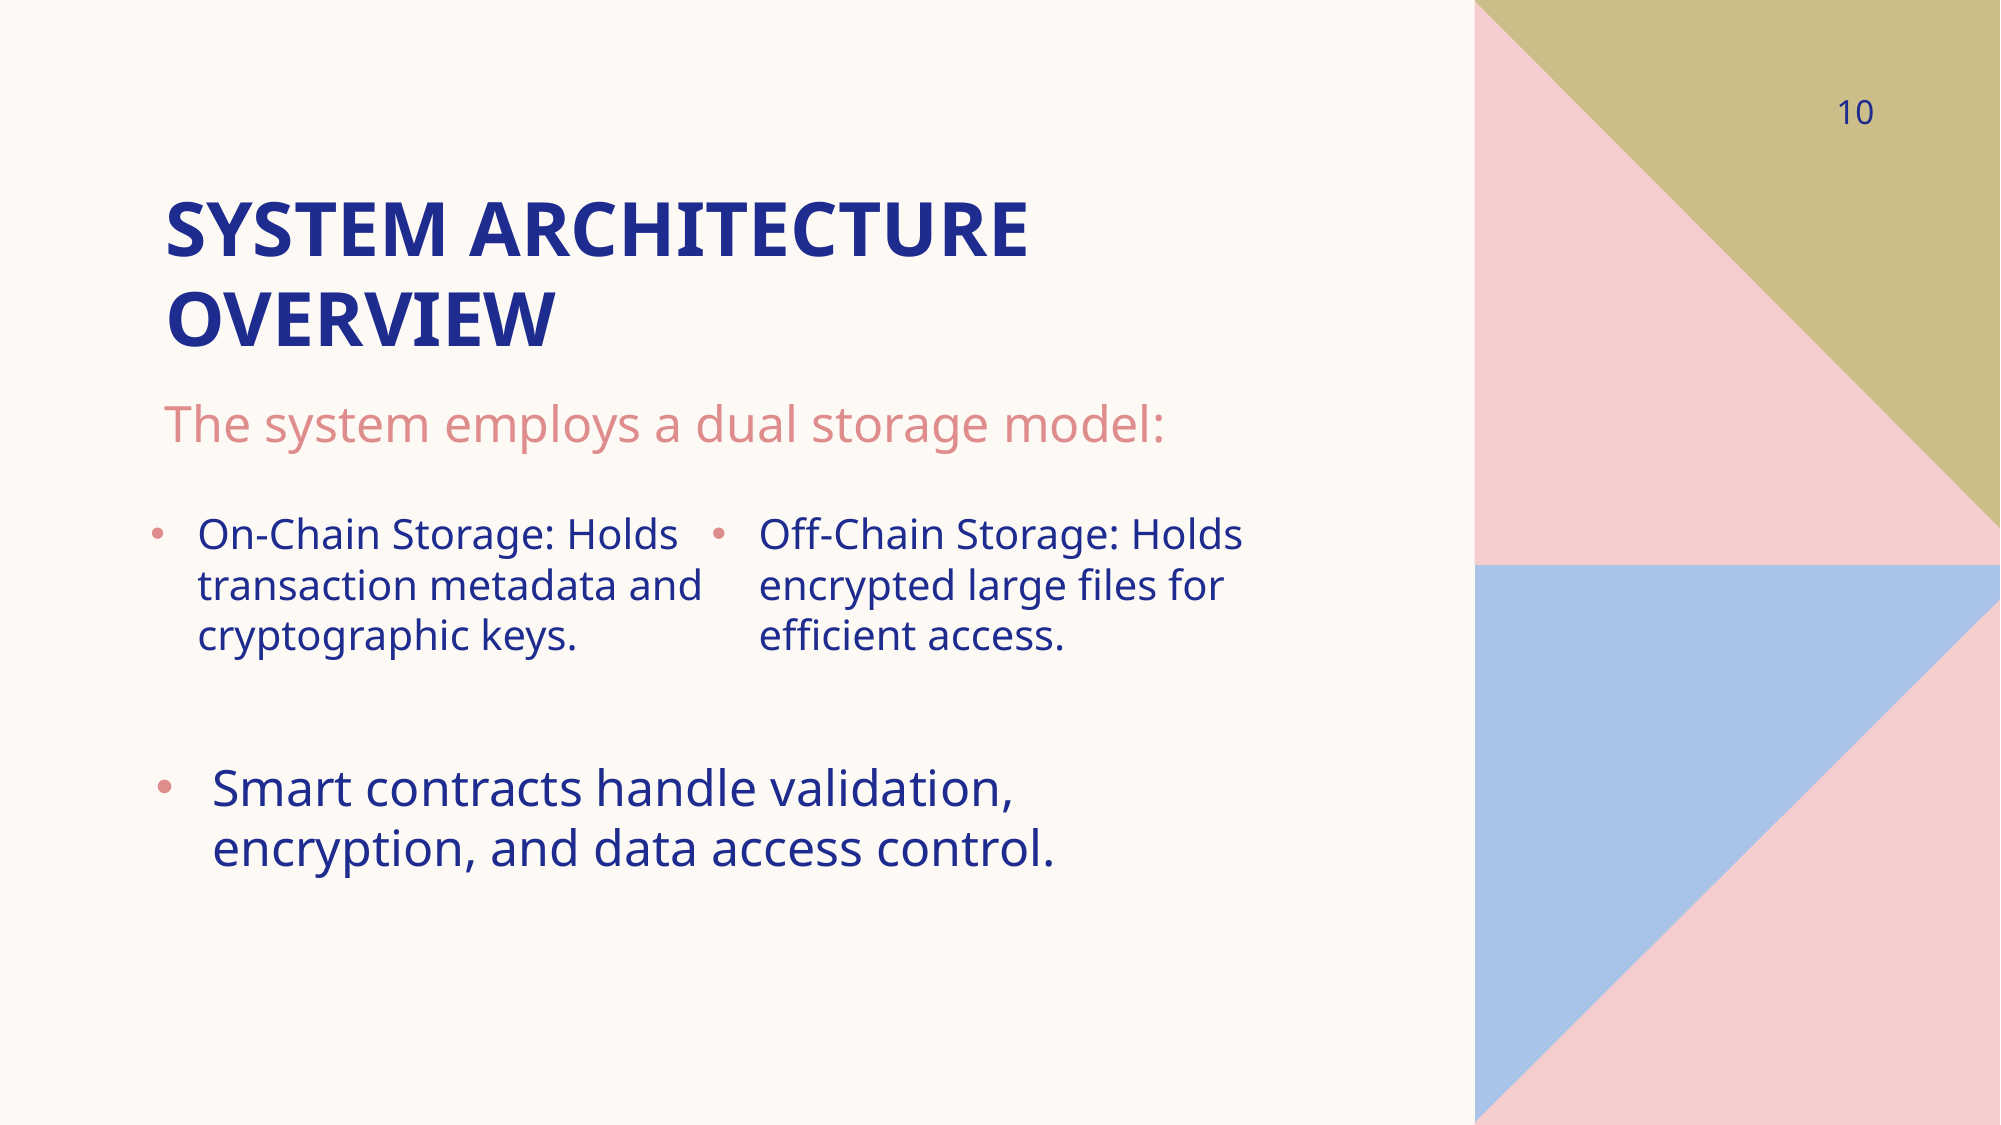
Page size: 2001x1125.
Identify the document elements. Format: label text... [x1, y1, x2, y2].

text_box Smart contracts handle validation, encryption, and data access control. [140, 756, 1285, 953]
list Off-Chain Storage: Holds encrypted large files for efficient access. [696, 508, 1367, 746]
text_box The system employs a dual storage model: [150, 384, 1195, 460]
slide_number 10 [1712, 75, 1875, 153]
list On-Chain Storage: Holds transaction metadata and cryptographic keys. [135, 508, 696, 746]
title System Architecture Overview [150, 161, 1429, 362]
